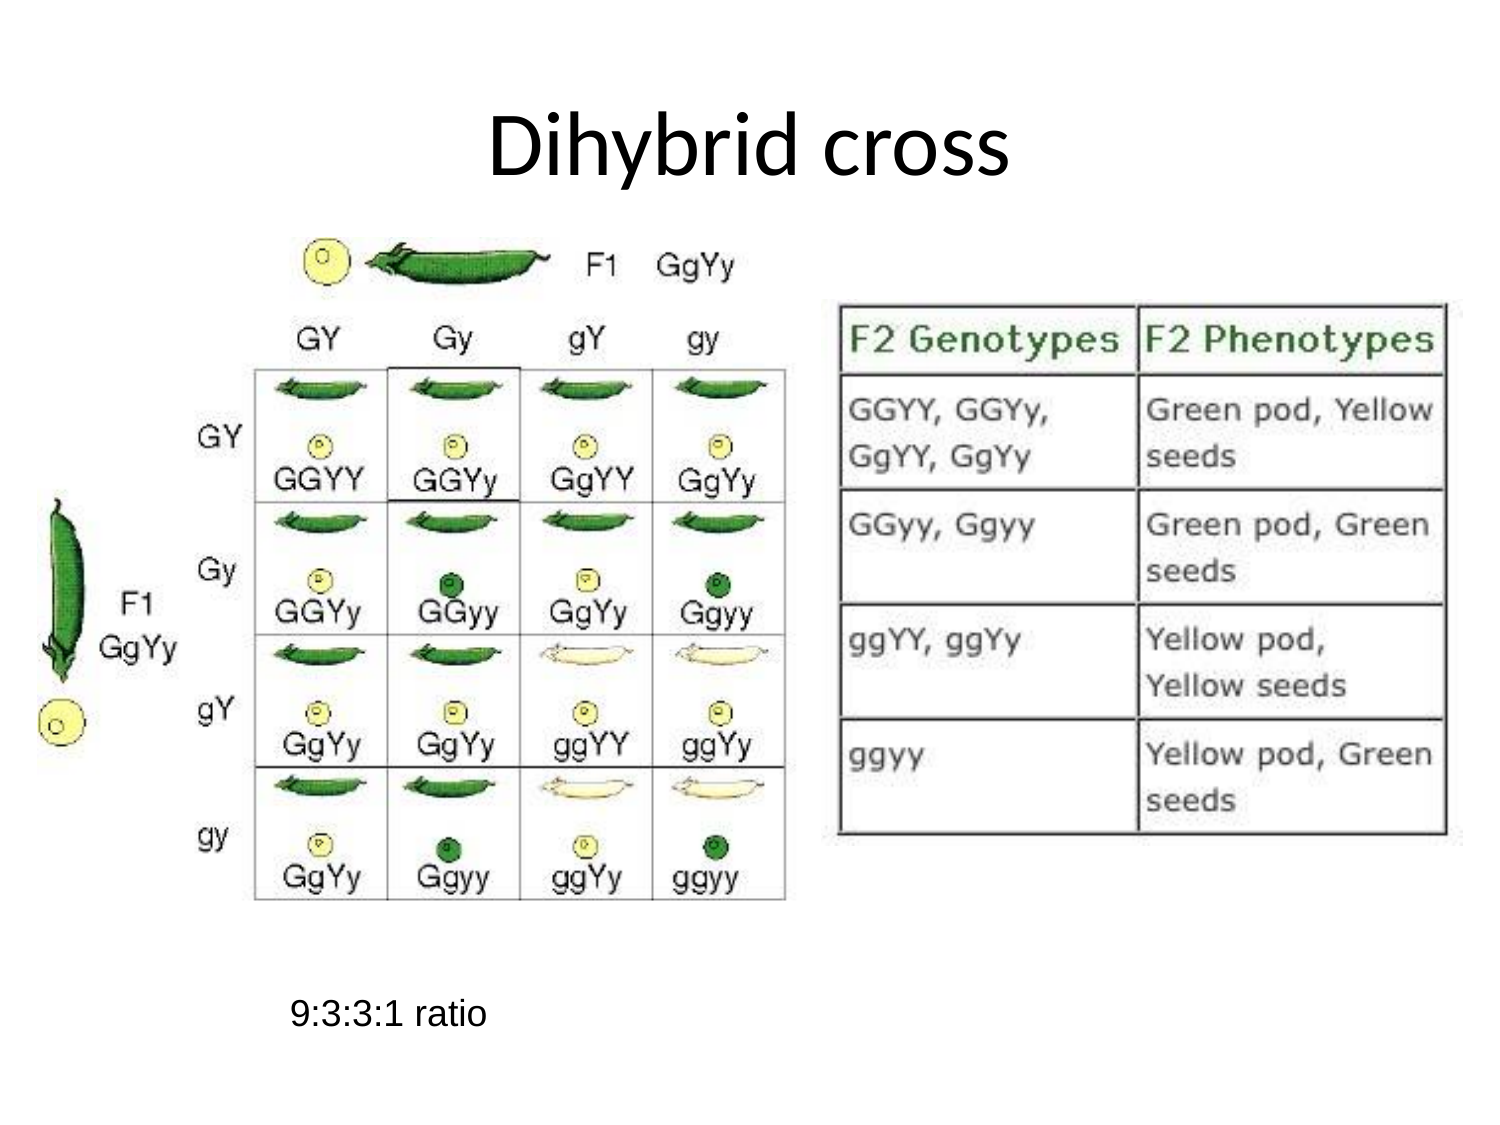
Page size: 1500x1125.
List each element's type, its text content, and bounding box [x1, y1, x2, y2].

text_box 9:3:3:1 ratio [274, 981, 1088, 1042]
title Dihybrid cross [75, 45, 1425, 233]
picture [37, 237, 1463, 983]
